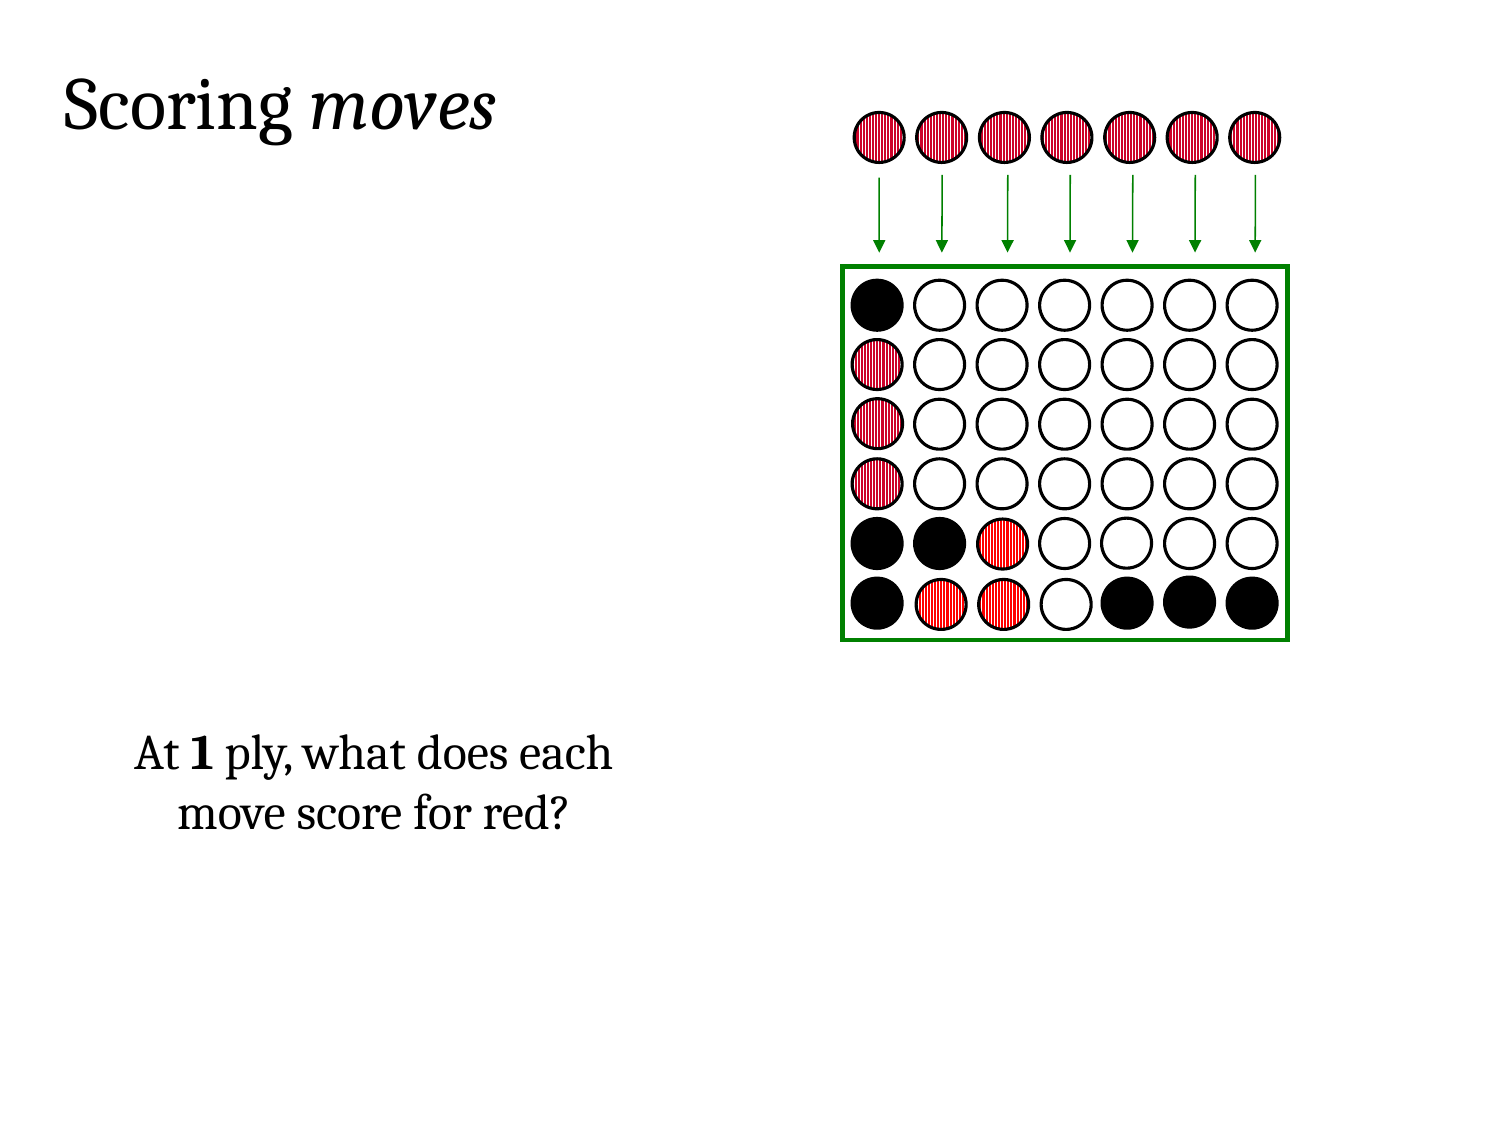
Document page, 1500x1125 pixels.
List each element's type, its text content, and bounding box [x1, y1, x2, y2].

text_box At 1 ply, what does each move score for red? [75, 712, 673, 848]
text_box [1063, 174, 1077, 253]
text_box [1249, 174, 1262, 253]
text_box [977, 519, 1028, 570]
text_box [1167, 112, 1218, 163]
text_box Scoring moves [50, 49, 913, 153]
text_box [1001, 174, 1014, 253]
text_box [1104, 112, 1155, 163]
text_box [979, 112, 1030, 163]
text_box [852, 398, 903, 449]
text_box [1041, 579, 1092, 630]
text_box [935, 174, 949, 253]
text_box [916, 112, 967, 163]
text_box [842, 266, 1288, 640]
text_box [1188, 174, 1202, 253]
text_box [873, 177, 886, 253]
text_box [1229, 112, 1280, 163]
text_box [854, 112, 905, 163]
text_box [1126, 174, 1139, 253]
text_box [1164, 577, 1215, 628]
text_box [916, 579, 967, 630]
text_box [978, 579, 1029, 630]
text_box [1041, 112, 1092, 163]
